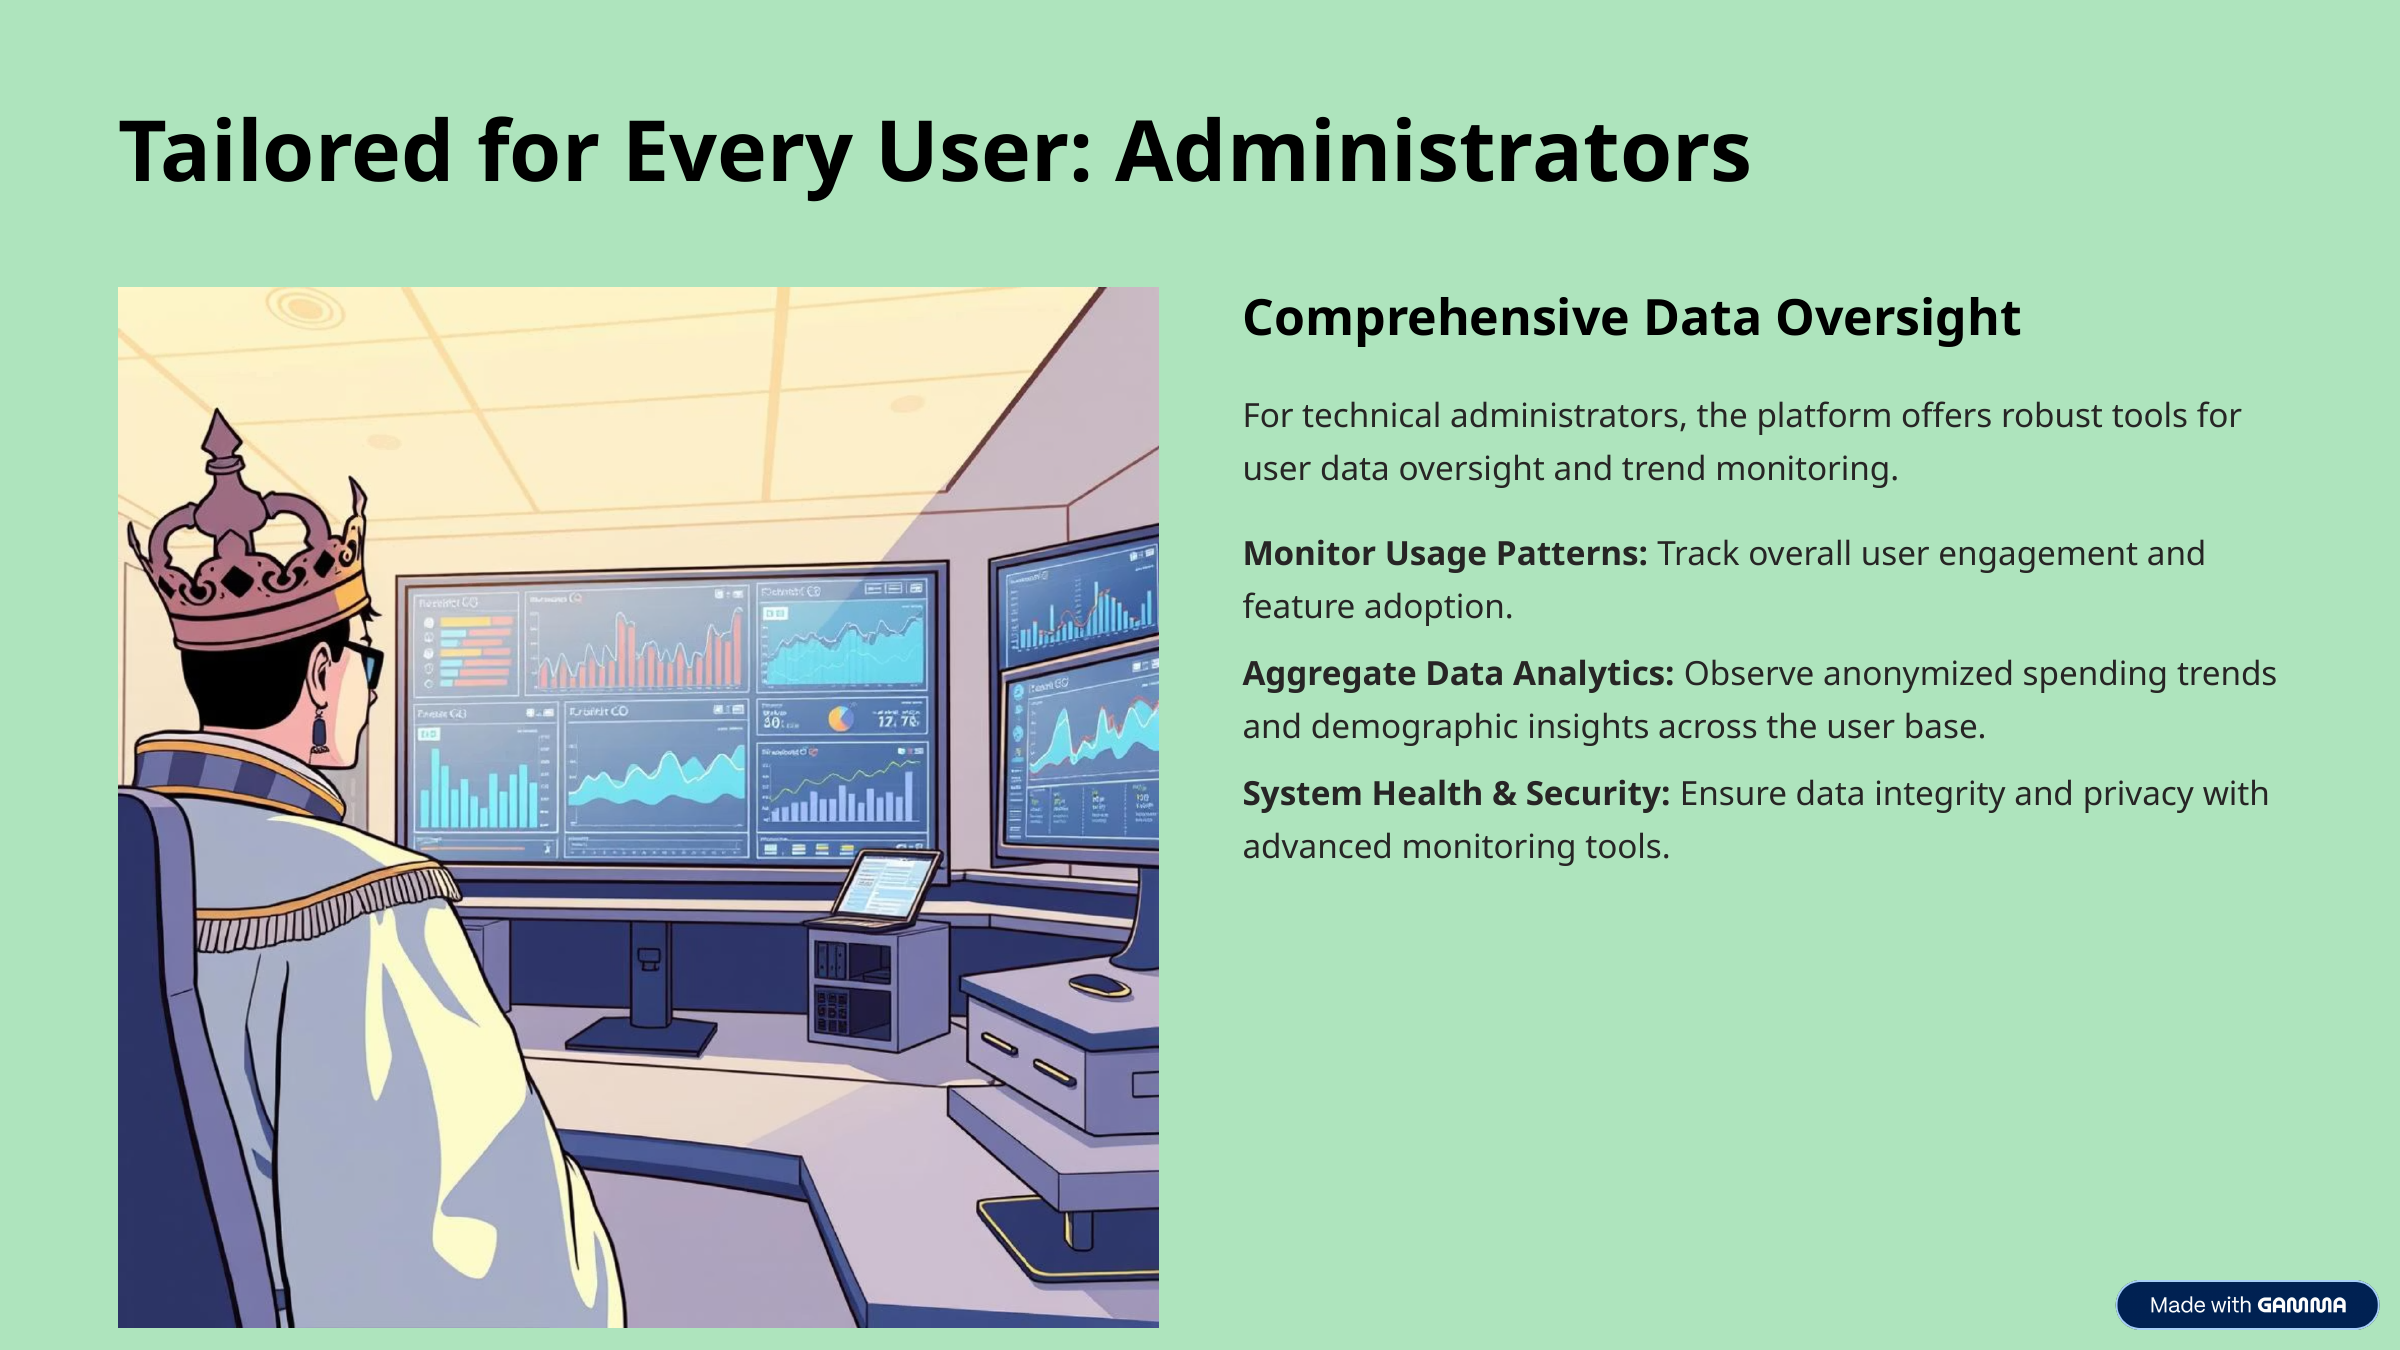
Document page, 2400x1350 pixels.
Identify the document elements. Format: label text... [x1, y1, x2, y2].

picture [2106, 1271, 2389, 1339]
text_box Aggregate Data Analytics: Observe anonymized spending trends and demographic insights across the user base. [1242, 639, 2283, 748]
picture [118, 287, 1159, 1328]
text_box System Health & Security: Ensure data integrity and privacy with advanced monitoring tools. [1242, 759, 2283, 868]
text_box For technical administrators, the platform offers robust tools for user data oversight and trend monitoring. [1242, 380, 2283, 489]
text_box Monitor Usage Patterns: Track overall user engagement and feature adoption. [1242, 519, 2283, 628]
text_box Tailored for Every User: Administrators [118, 92, 1724, 199]
text_box Comprehensive Data Oversight [1242, 283, 2017, 347]
